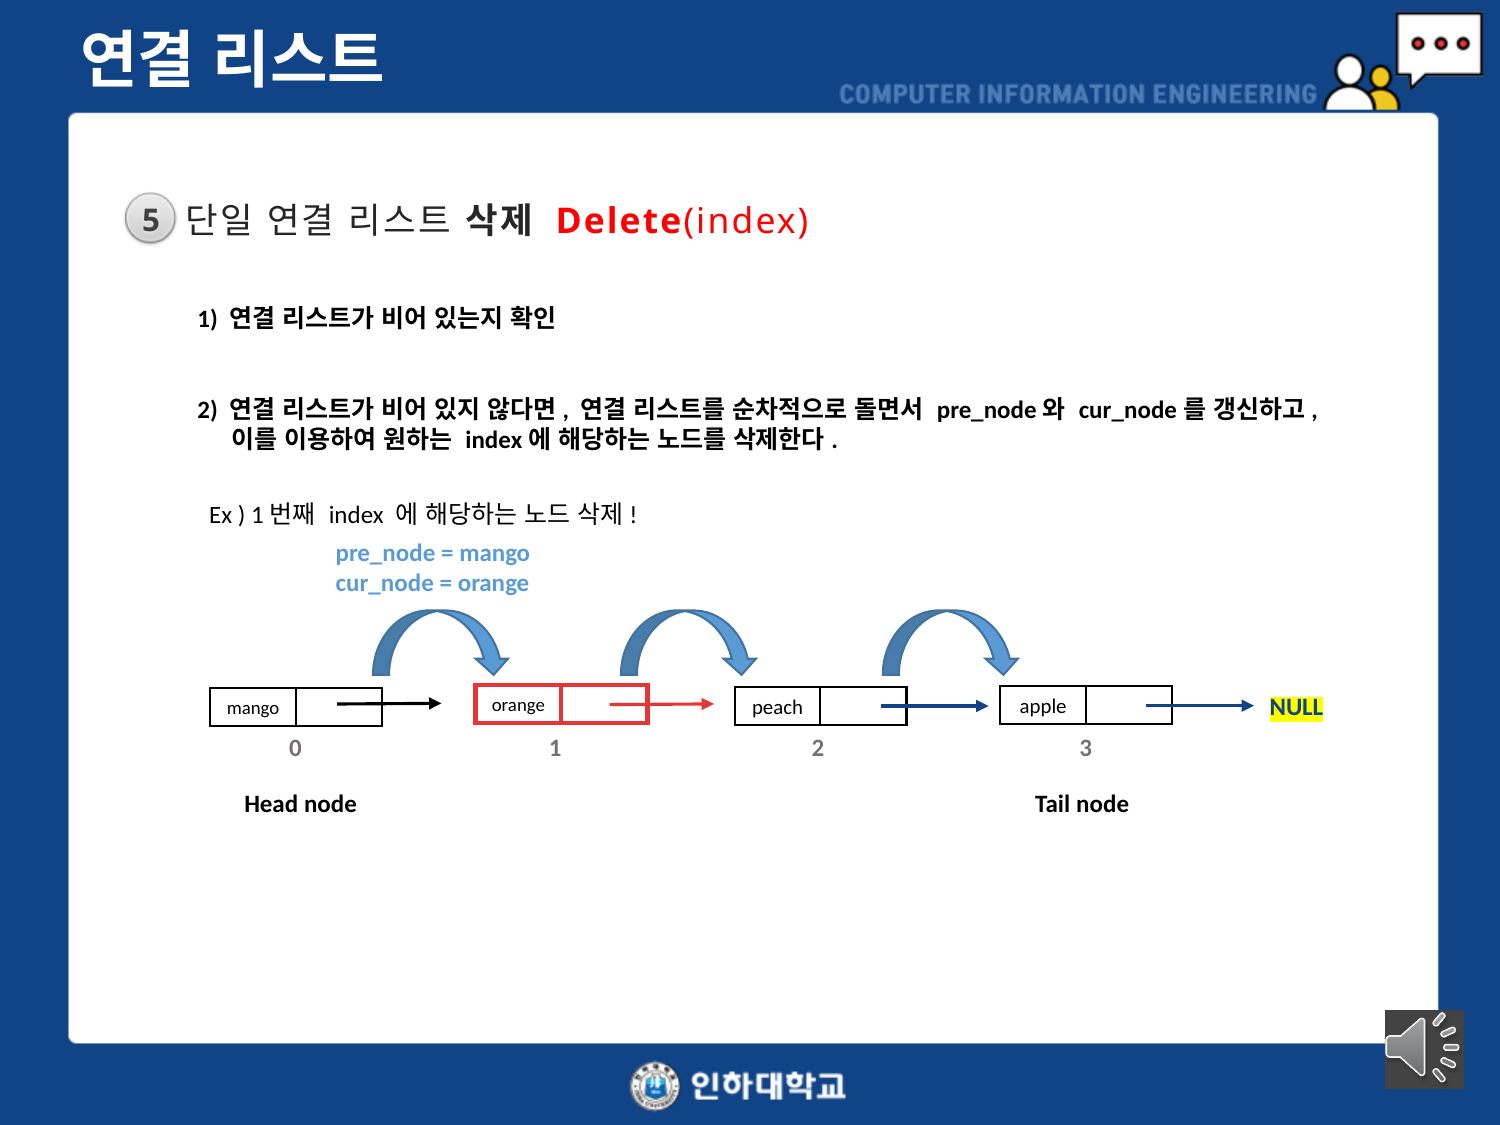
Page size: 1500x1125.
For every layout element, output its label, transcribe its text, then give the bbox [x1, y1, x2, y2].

text_box Head node [229, 780, 373, 825]
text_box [210, 688, 383, 727]
text_box 1 [534, 724, 577, 770]
text_box 1) 연결 리스트가 비어 있는지 확인 [182, 294, 1038, 340]
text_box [1000, 686, 1172, 725]
text_box 3 [1064, 725, 1108, 770]
text_box 단일 연결 리스트 삭제 Delete(index) [170, 191, 1142, 249]
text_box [475, 685, 648, 723]
text_box NULL [1254, 682, 1339, 728]
text_box 0 [274, 727, 317, 770]
text_box [371, 609, 511, 677]
text_box Tail node [1020, 780, 1145, 825]
picture [0, 0, 1500, 1125]
text_box pre_node = mango cur_node = orange [320, 536, 588, 605]
text_box 2) 연결 리스트가 비어 있지 않다면, 연결 리스트를 순차적으로 돌면서 pre_node와 cur_node를 갱신하고, 이를 이용하여 원하는 index에 해당하는 노드를 삭제한다. [182, 385, 1500, 491]
text_box [619, 609, 759, 677]
title 연결 리스트 [65, 19, 1415, 106]
text_box 2 [796, 725, 840, 770]
text_box Ex ) 1번째 index 에 해당하는 노드 삭제! [194, 491, 653, 536]
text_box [734, 686, 907, 725]
text_box [881, 609, 1021, 677]
